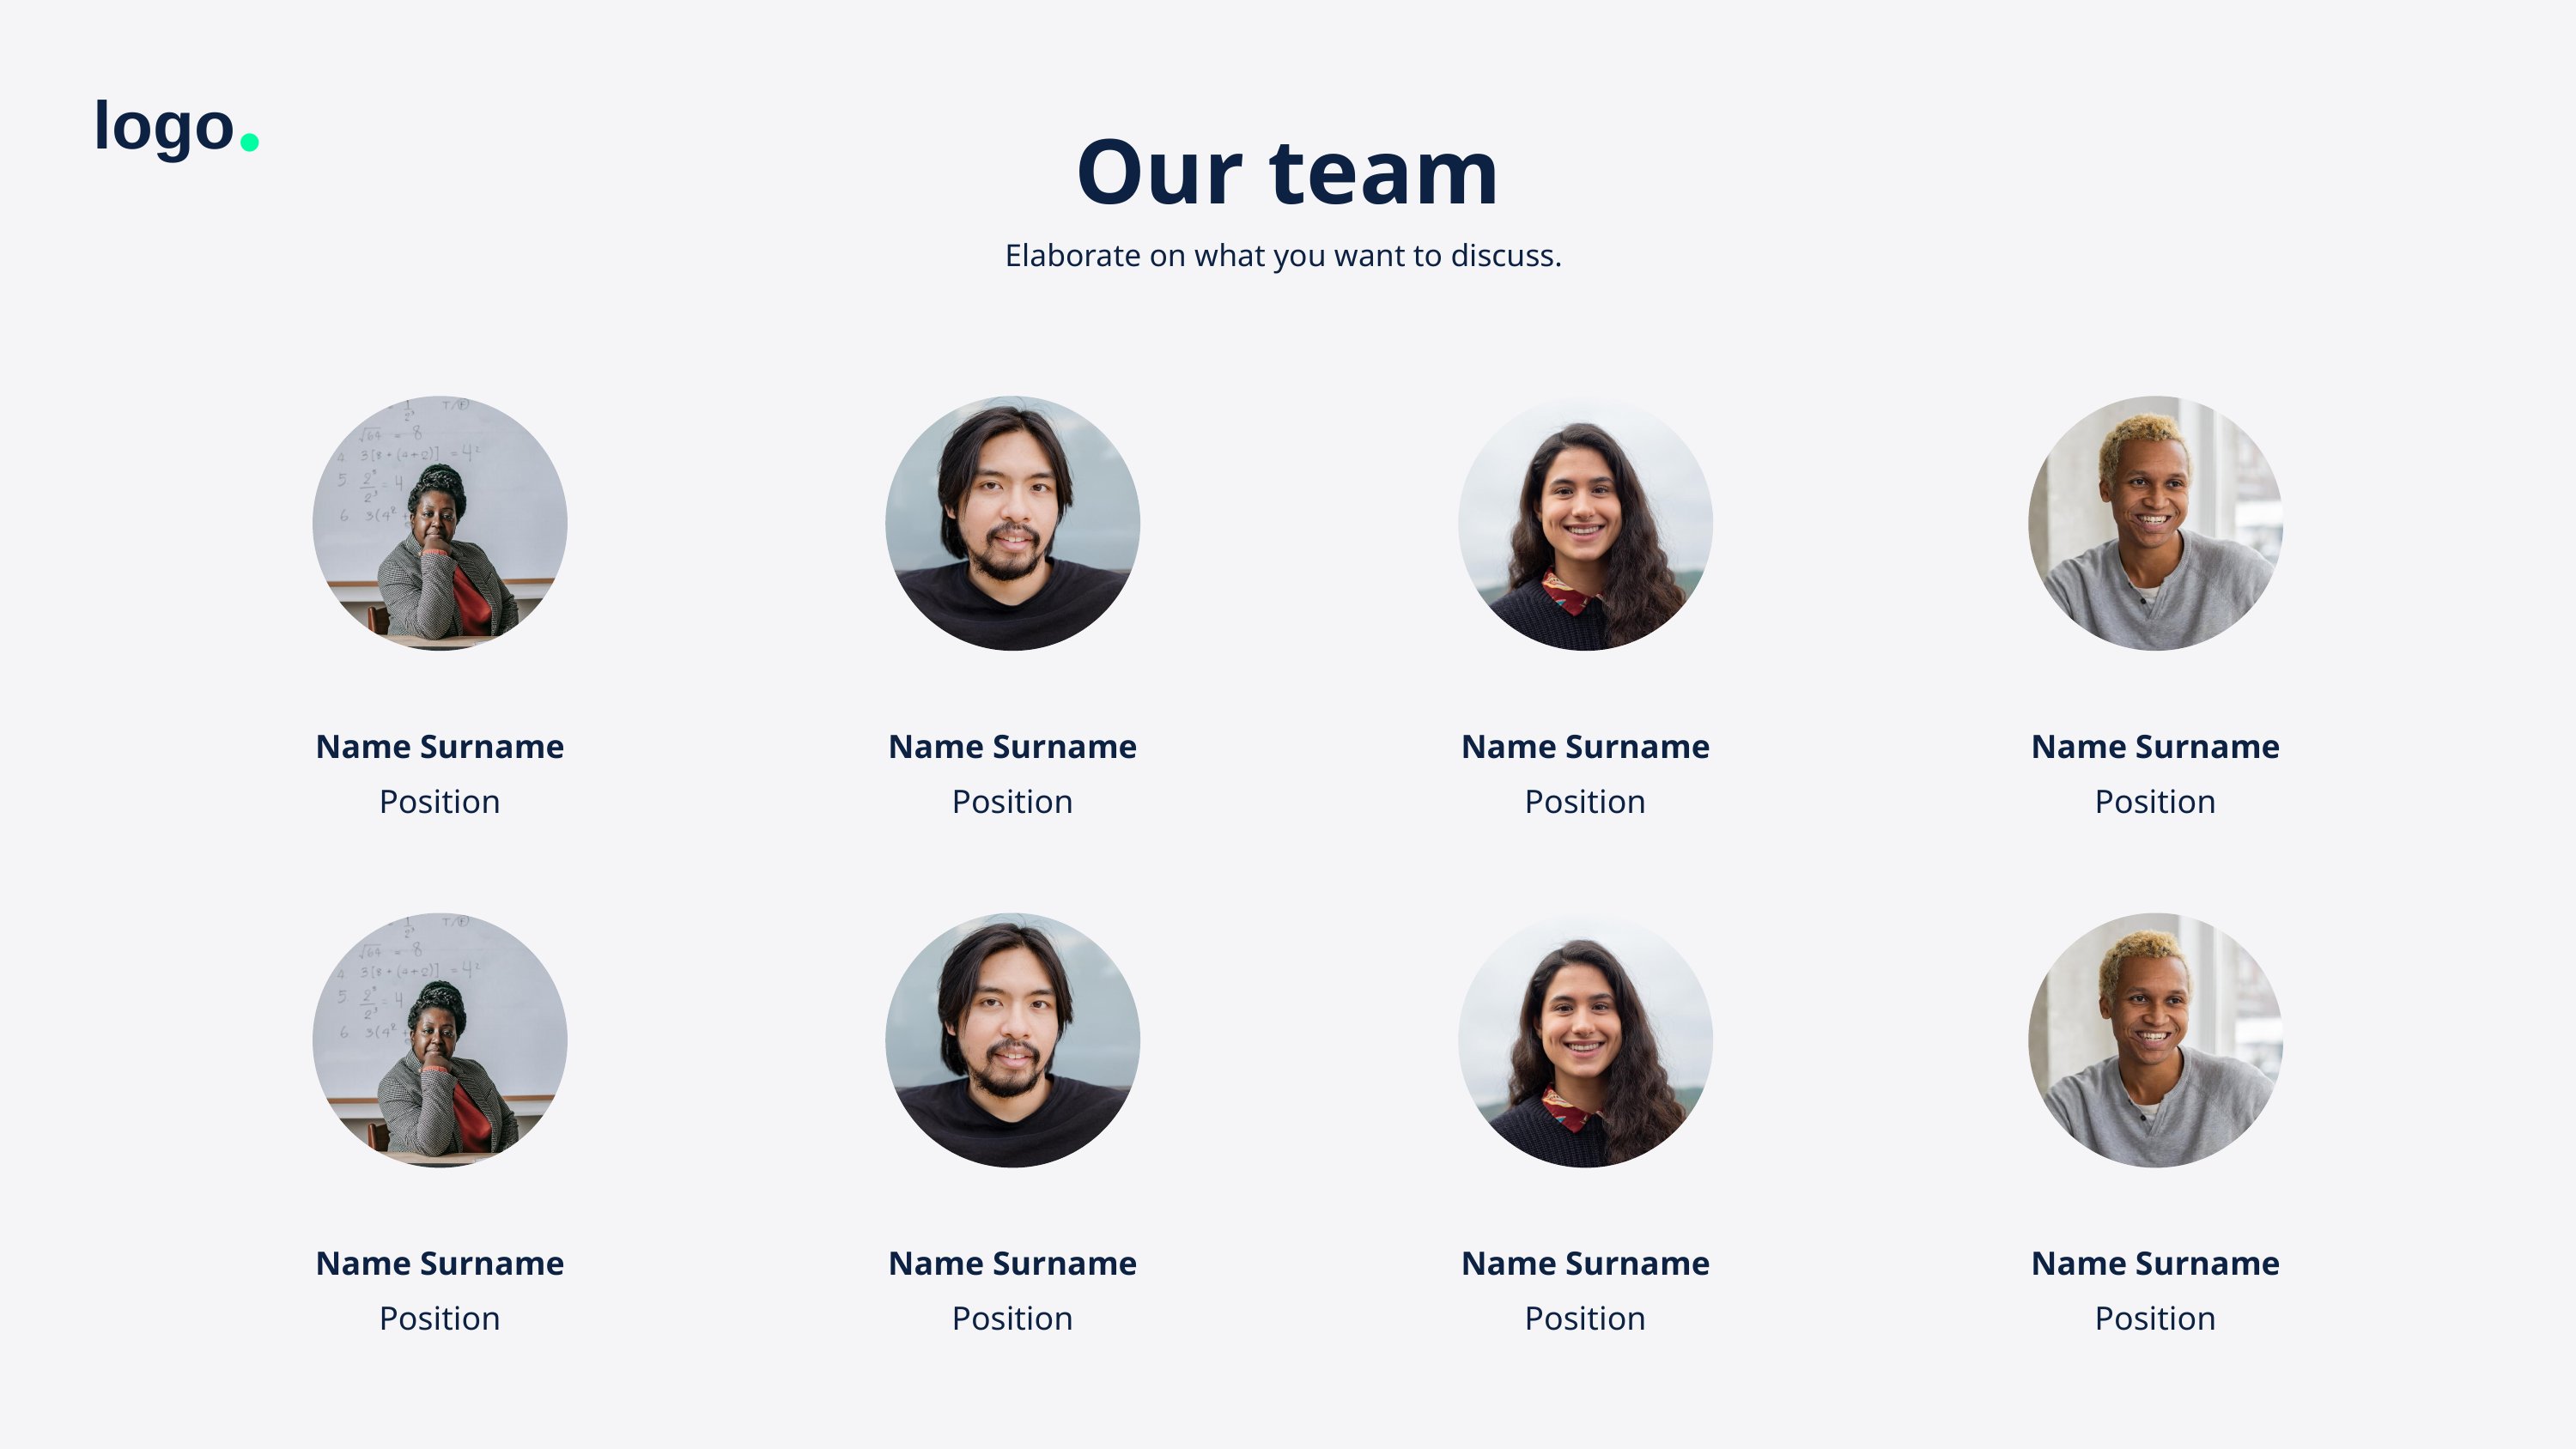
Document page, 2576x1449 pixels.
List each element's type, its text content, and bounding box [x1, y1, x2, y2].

text_box Name Surname [1984, 718, 2327, 765]
text_box Name Surname [269, 1234, 611, 1282]
text_box Elaborate on what you want to discuss. [1001, 221, 1575, 273]
text_box Position [1414, 773, 1757, 820]
text_box Name Surname [269, 718, 611, 765]
text_box [885, 912, 1141, 1168]
text_box Name Surname [841, 718, 1184, 765]
text_box Name Surname [841, 1234, 1184, 1282]
text_box [885, 396, 1141, 652]
text_box Position [1984, 773, 2327, 820]
text_box Position [841, 1290, 1184, 1337]
text_box [1458, 396, 1714, 652]
text_box Name Surname [1414, 1234, 1757, 1282]
text_box Position [841, 773, 1184, 820]
text_box Name Surname [1414, 718, 1757, 765]
text_box Our team [306, 92, 2270, 221]
text_box Position [1414, 1290, 1757, 1337]
text_box Position [269, 773, 611, 820]
text_box [313, 396, 568, 652]
text_box [2028, 396, 2284, 652]
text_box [93, 65, 253, 163]
text_box [313, 912, 568, 1168]
text_box Position [269, 1290, 611, 1337]
text_box Name Surname [1984, 1234, 2327, 1282]
text_box Position [1984, 1290, 2327, 1337]
text_box [2028, 912, 2284, 1168]
text_box [1458, 912, 1714, 1168]
